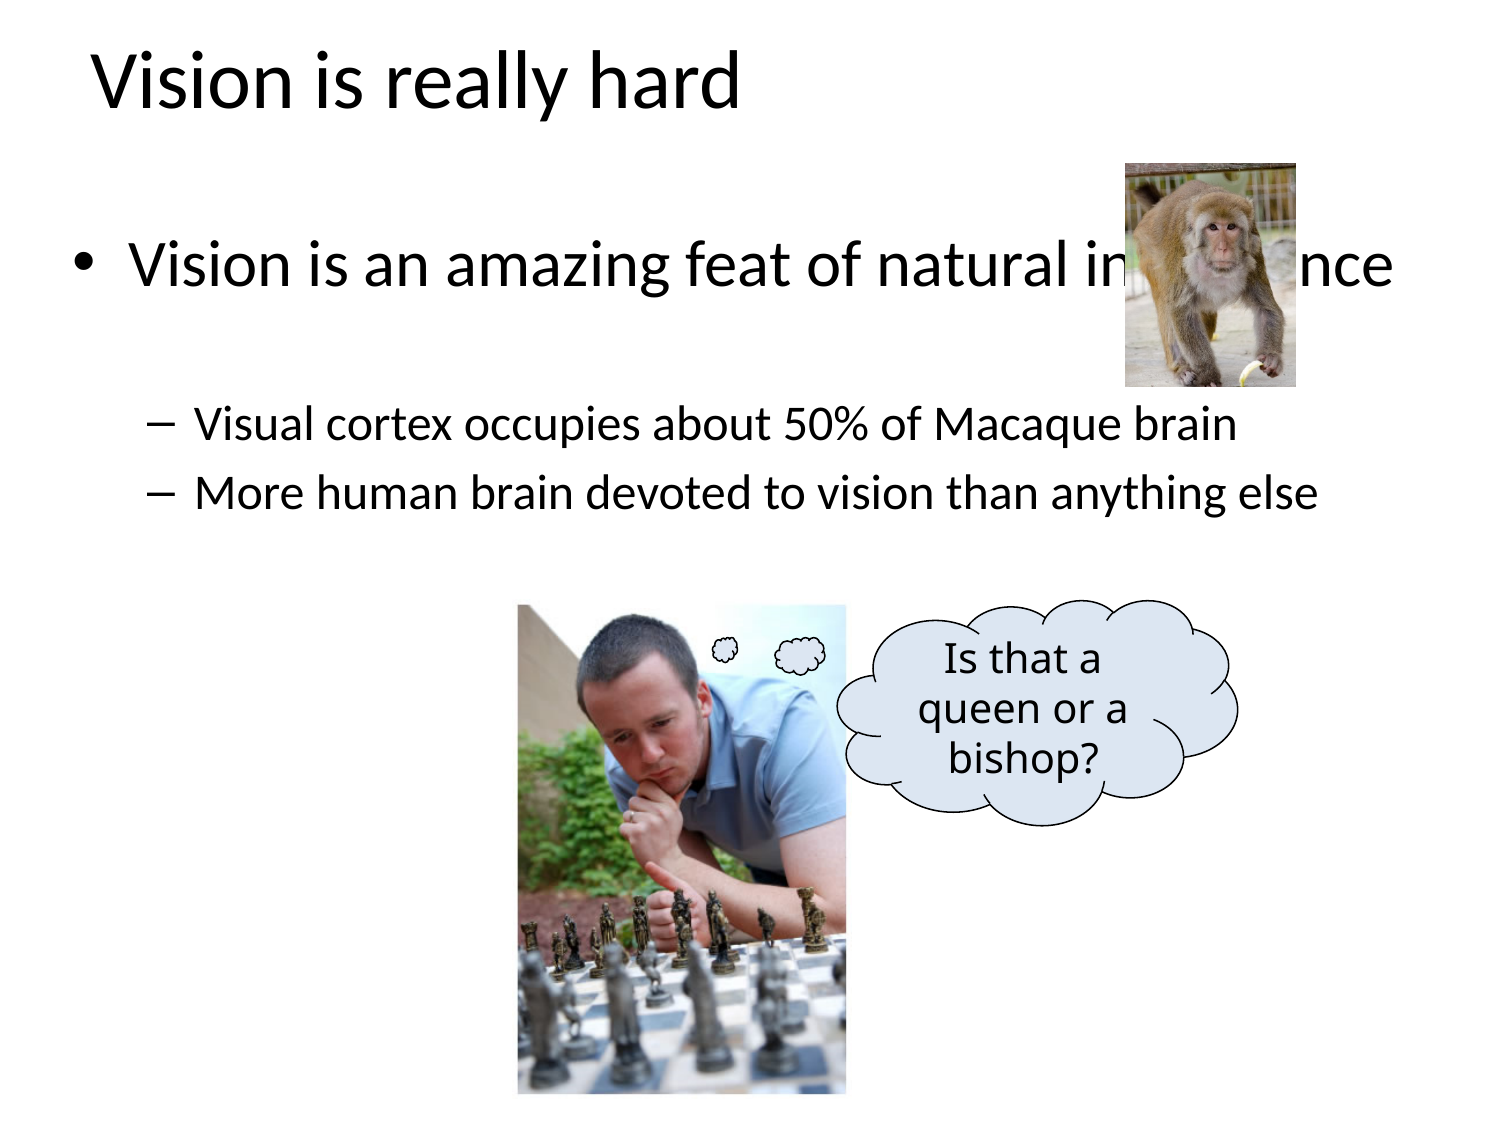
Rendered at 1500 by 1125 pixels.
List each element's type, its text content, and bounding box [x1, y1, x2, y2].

picture [512, 599, 853, 1101]
title Vision is really hard [75, 0, 1425, 150]
text_box Is that a queen or a bishop? [857, 600, 1238, 826]
list Vision is an amazing feat of natural intelligence Visual cortex occupies about 50% of Macaque brain More human brain devoted to vision than anything else [57, 212, 1413, 1075]
picture [1124, 163, 1297, 387]
